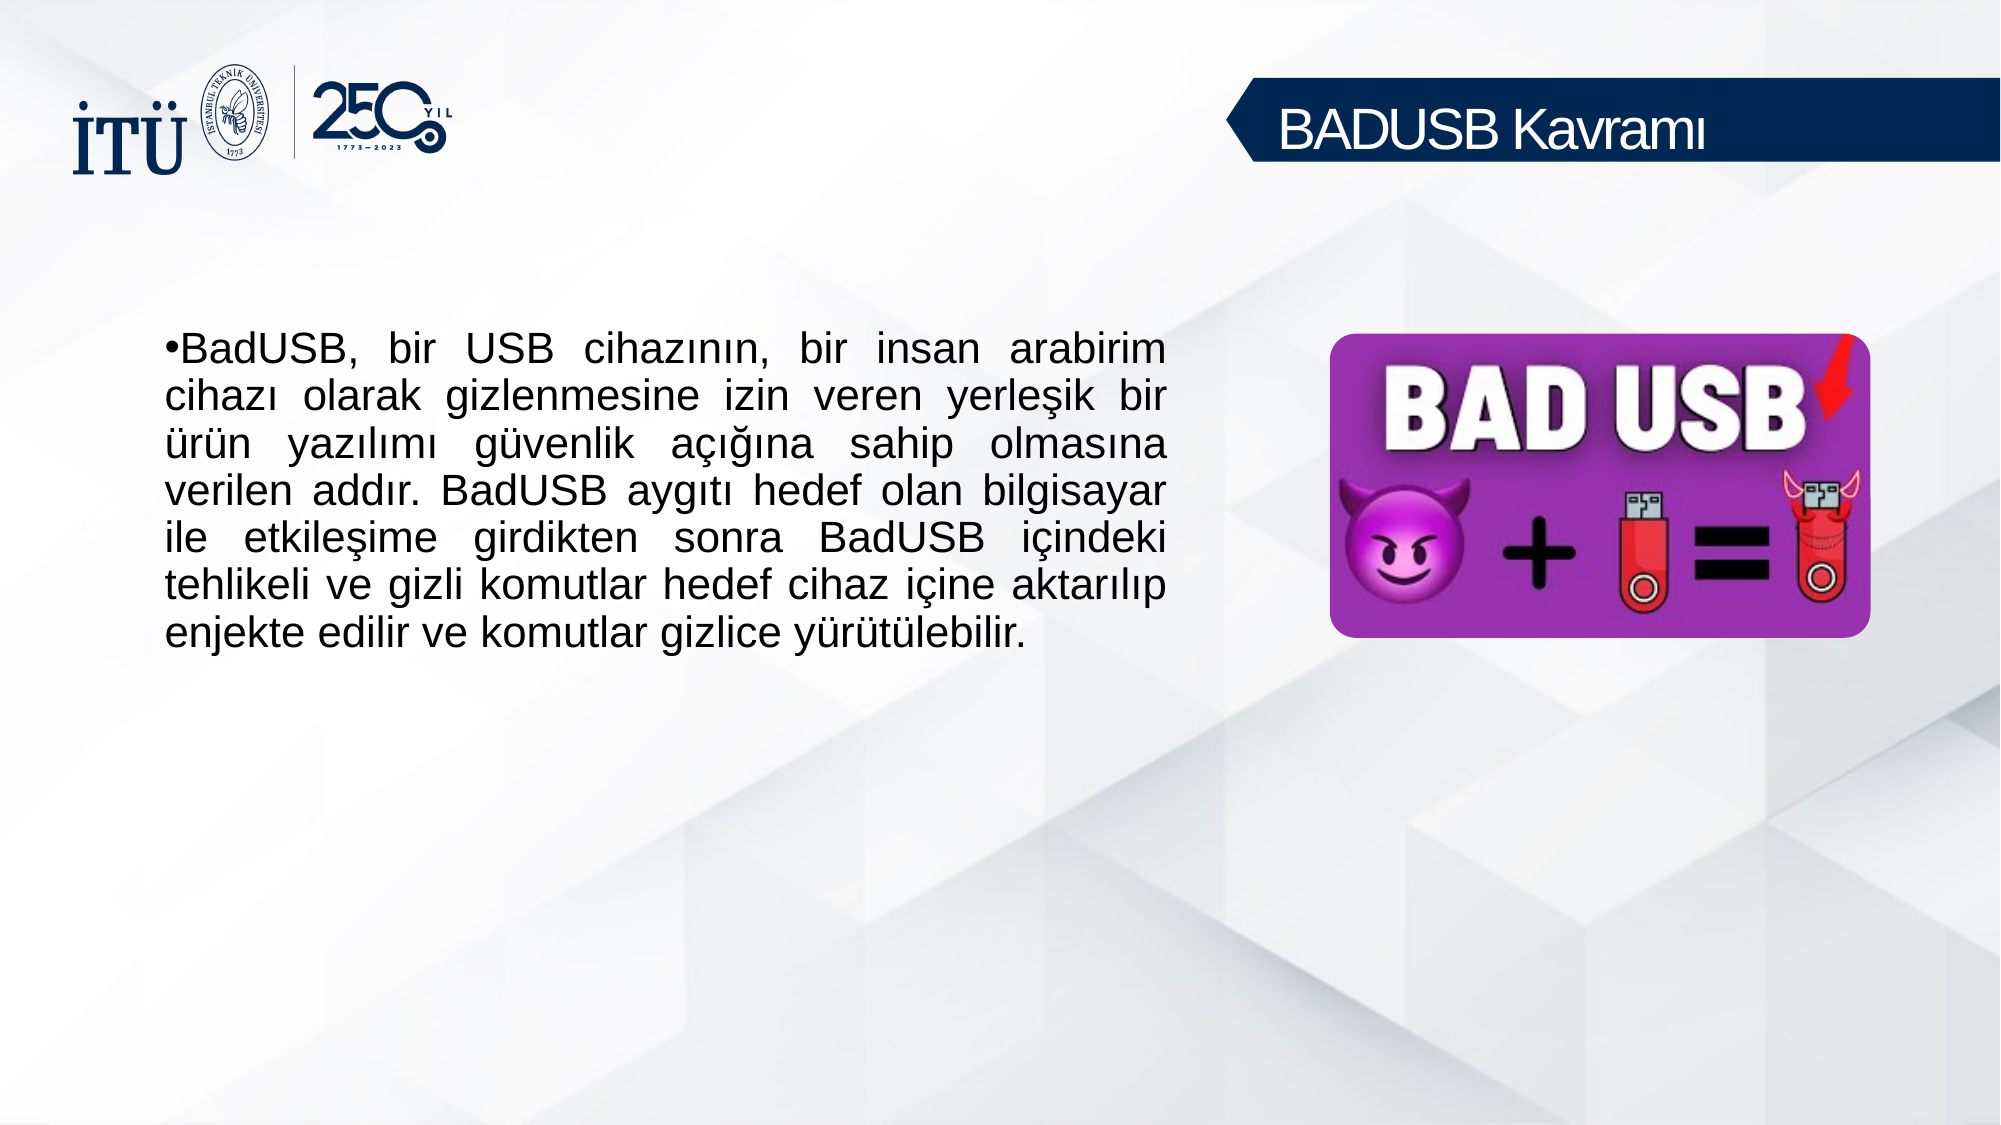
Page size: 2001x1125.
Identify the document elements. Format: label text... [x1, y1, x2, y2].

text_box BADUSB Kavramı [1262, 84, 1725, 169]
picture [0, 0, 2000, 1125]
text_box BadUSB, bir USB cihazının, bir insan arabirim cihazı olarak gizlenmesine izin veren yerleşik bir ürün yazılımı güvenlik açığına sahip olmasına verilen addır. BadUSB aygıtı hedef olan bilgisayar ile etkileşime girdikten sonra BadUSB içindeki tehlikeli ve gizli komutlar hedef cihaz içine aktarılıp enjekte edilir ve komutlar gizlice yürütülebilir. [149, 318, 1183, 1031]
